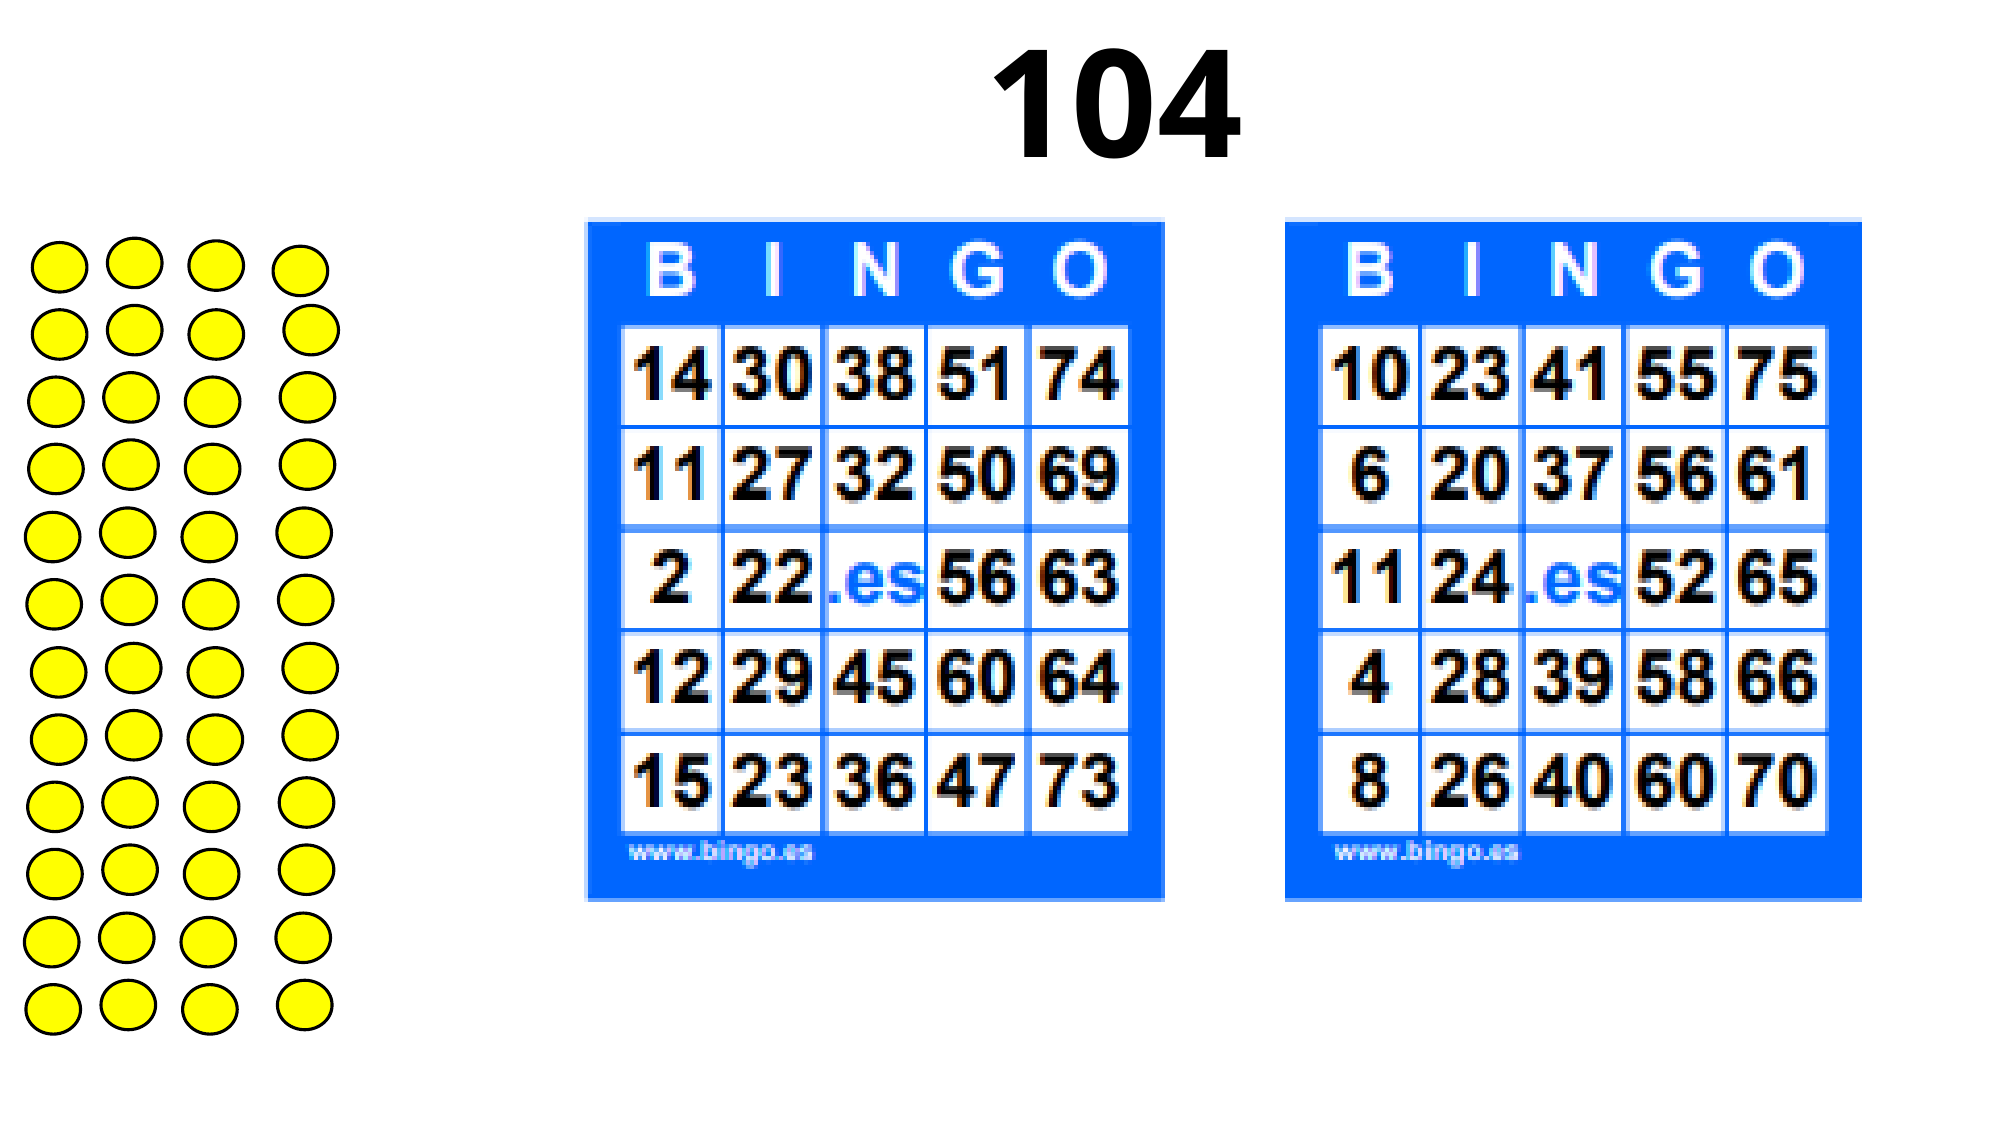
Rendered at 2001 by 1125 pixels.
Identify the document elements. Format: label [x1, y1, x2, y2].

text_box [26, 781, 84, 833]
text_box [99, 979, 157, 1031]
text_box [24, 511, 81, 563]
text_box [31, 241, 88, 294]
text_box [182, 578, 240, 631]
text_box [105, 642, 163, 694]
text_box [180, 511, 238, 563]
picture [576, 212, 1871, 913]
text_box [105, 709, 163, 762]
text_box [278, 776, 335, 829]
text_box [27, 375, 85, 428]
text_box [98, 912, 156, 964]
text_box [106, 304, 164, 356]
text_box [27, 443, 85, 495]
text_box [101, 843, 159, 896]
text_box [25, 578, 83, 631]
text_box [186, 713, 244, 766]
text_box [278, 843, 335, 896]
text_box [272, 245, 329, 297]
text_box [102, 438, 160, 491]
text_box [279, 371, 336, 424]
text_box [106, 237, 164, 289]
text_box [26, 848, 84, 900]
text_box [31, 308, 88, 361]
text_box [276, 979, 334, 1031]
text_box [282, 304, 340, 356]
text_box [30, 713, 88, 766]
text_box [184, 375, 241, 428]
text_box [101, 776, 159, 829]
text_box [23, 916, 81, 968]
text_box [187, 239, 245, 292]
text_box [99, 506, 157, 559]
text_box [102, 371, 160, 424]
text_box [179, 916, 237, 968]
text_box [186, 646, 244, 699]
text_box [183, 848, 240, 900]
text_box [181, 983, 239, 1036]
text_box [100, 574, 158, 626]
text_box [30, 646, 88, 699]
text_box [281, 709, 339, 762]
text_box [281, 642, 339, 694]
text_box [275, 506, 333, 559]
text_box [274, 912, 332, 964]
text_box [970, 0, 1355, 195]
text_box [279, 438, 336, 491]
text_box [187, 308, 245, 361]
text_box [183, 781, 240, 833]
text_box [184, 443, 241, 495]
text_box [24, 983, 82, 1036]
text_box [277, 574, 335, 626]
